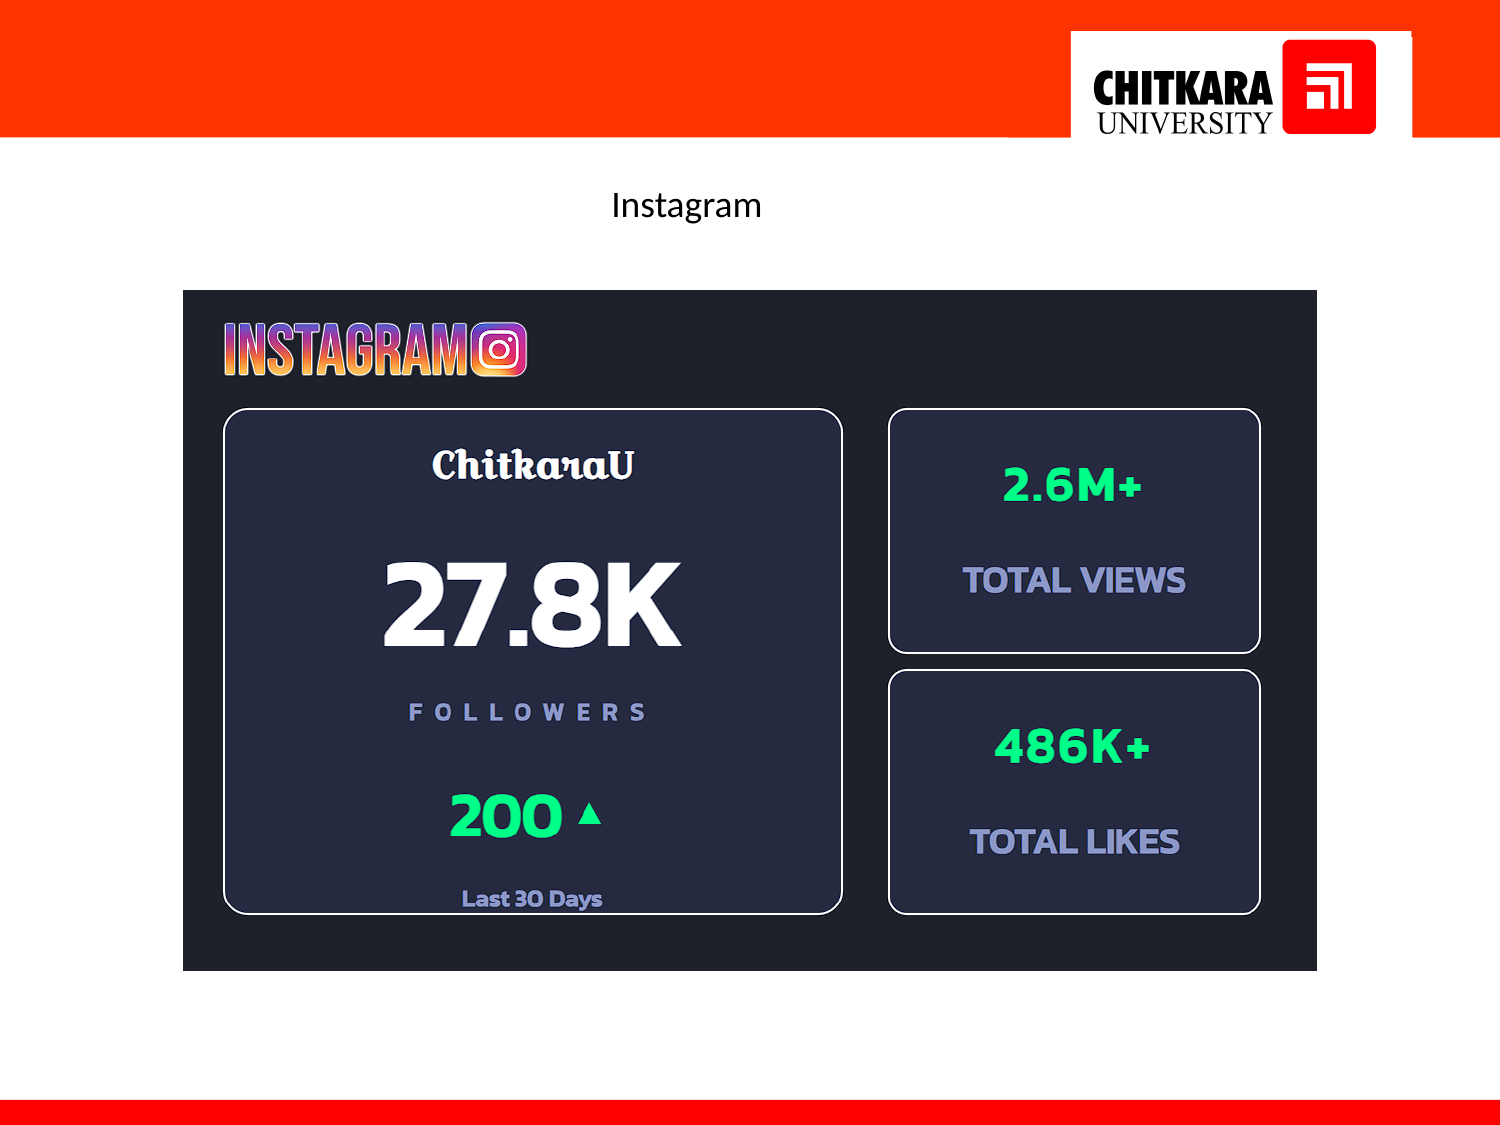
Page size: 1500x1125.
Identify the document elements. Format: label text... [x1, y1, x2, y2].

picture [183, 290, 1317, 972]
picture [1074, 37, 1391, 138]
text_box Instagram [596, 172, 798, 233]
